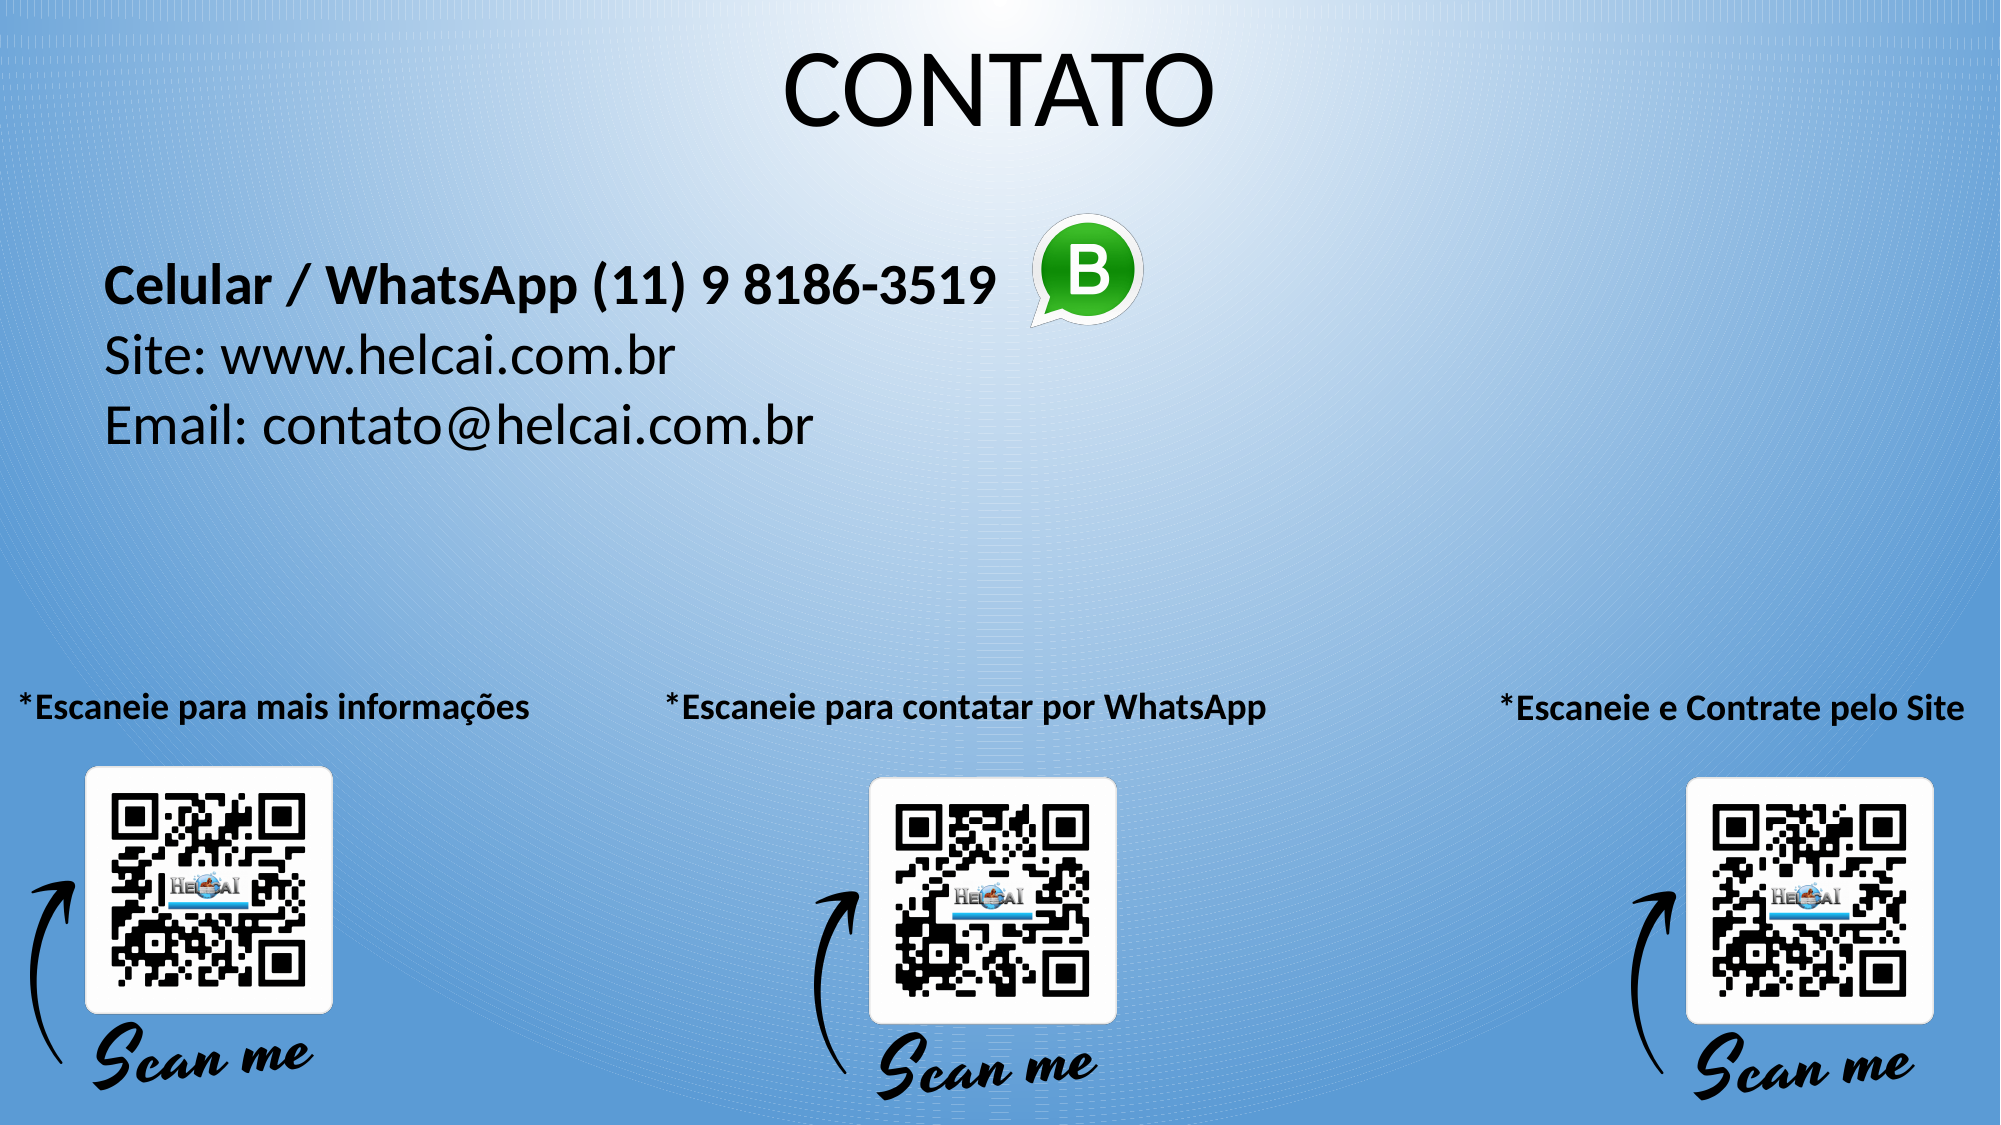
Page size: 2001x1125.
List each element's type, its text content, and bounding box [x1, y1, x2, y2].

text_box *Escaneie para contatar por WhatsApp [648, 674, 1283, 735]
text_box CONTATO [0, 6, 2000, 157]
text_box *Escaneie para mais informações [1, 674, 546, 735]
picture [1023, 207, 1149, 333]
picture [30, 766, 333, 1115]
text_box Celular / WhatsApp (11) 9 8186-3519 Site: www.helcai.com.br Email: contato@helcai.com.br [89, 238, 1699, 554]
picture [814, 777, 1117, 1125]
picture [1631, 777, 1934, 1125]
text_box *Escaneie e Contrate pelo Site [1482, 675, 2000, 736]
